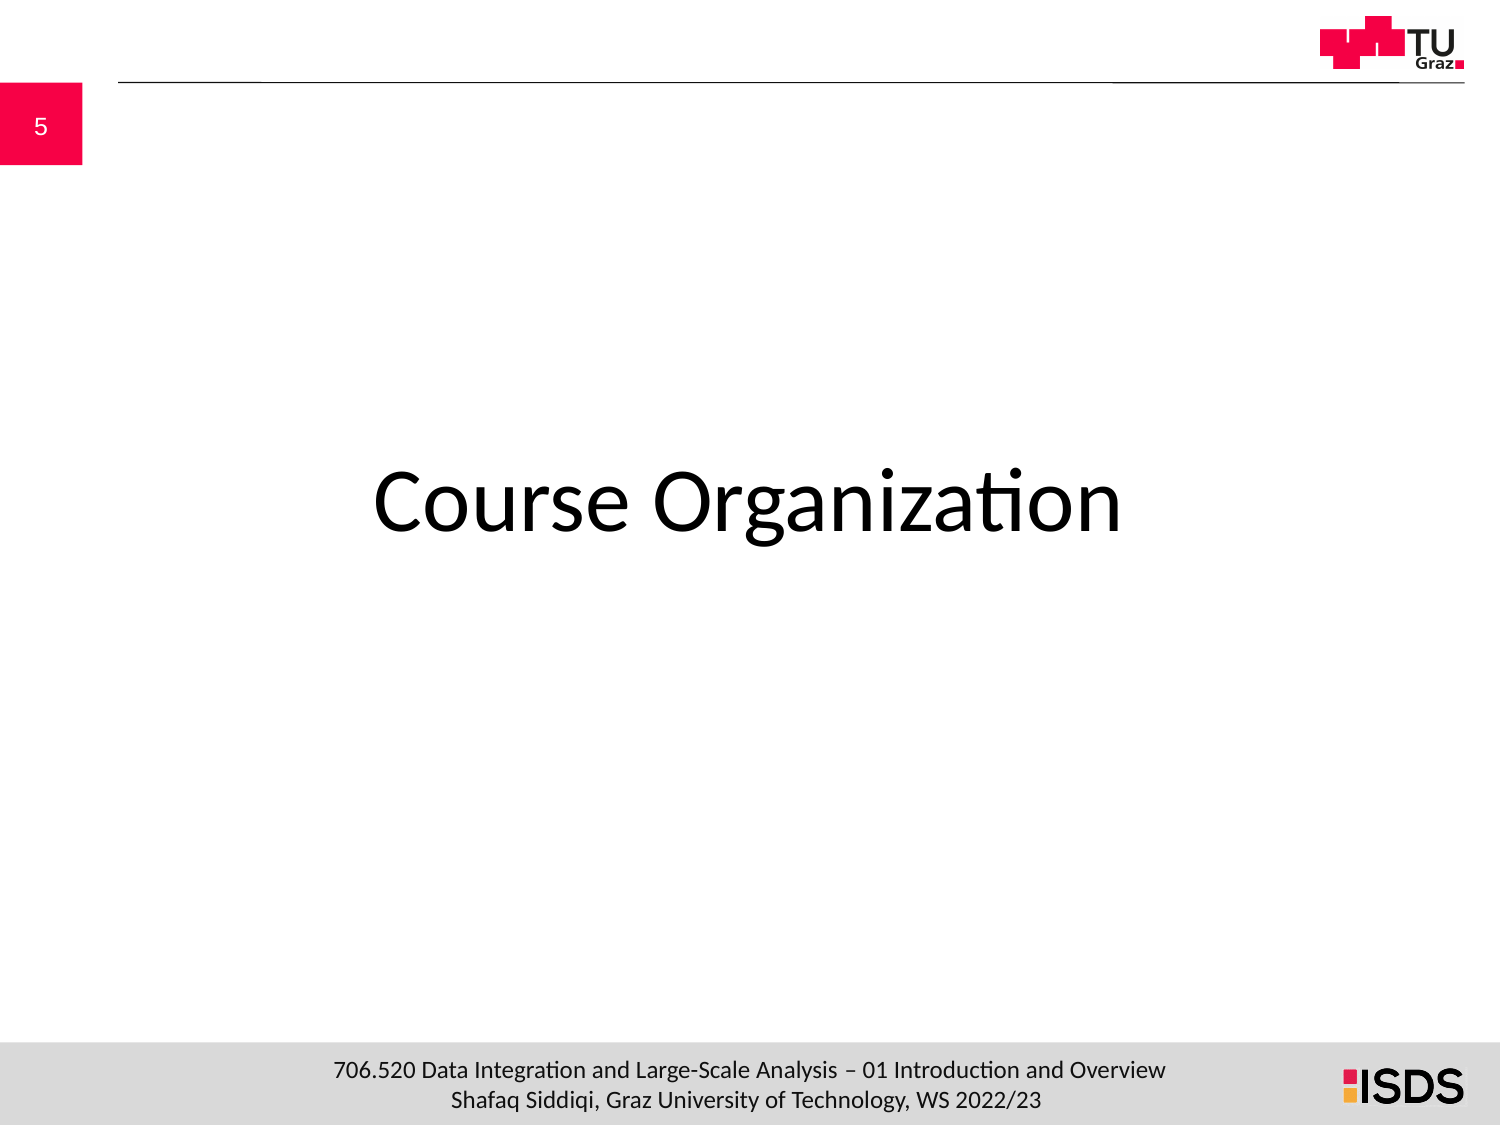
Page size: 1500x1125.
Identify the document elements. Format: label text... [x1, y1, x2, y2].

picture [1339, 1065, 1468, 1107]
picture [1320, 16, 1464, 69]
title Course Organization [33, 343, 1465, 558]
